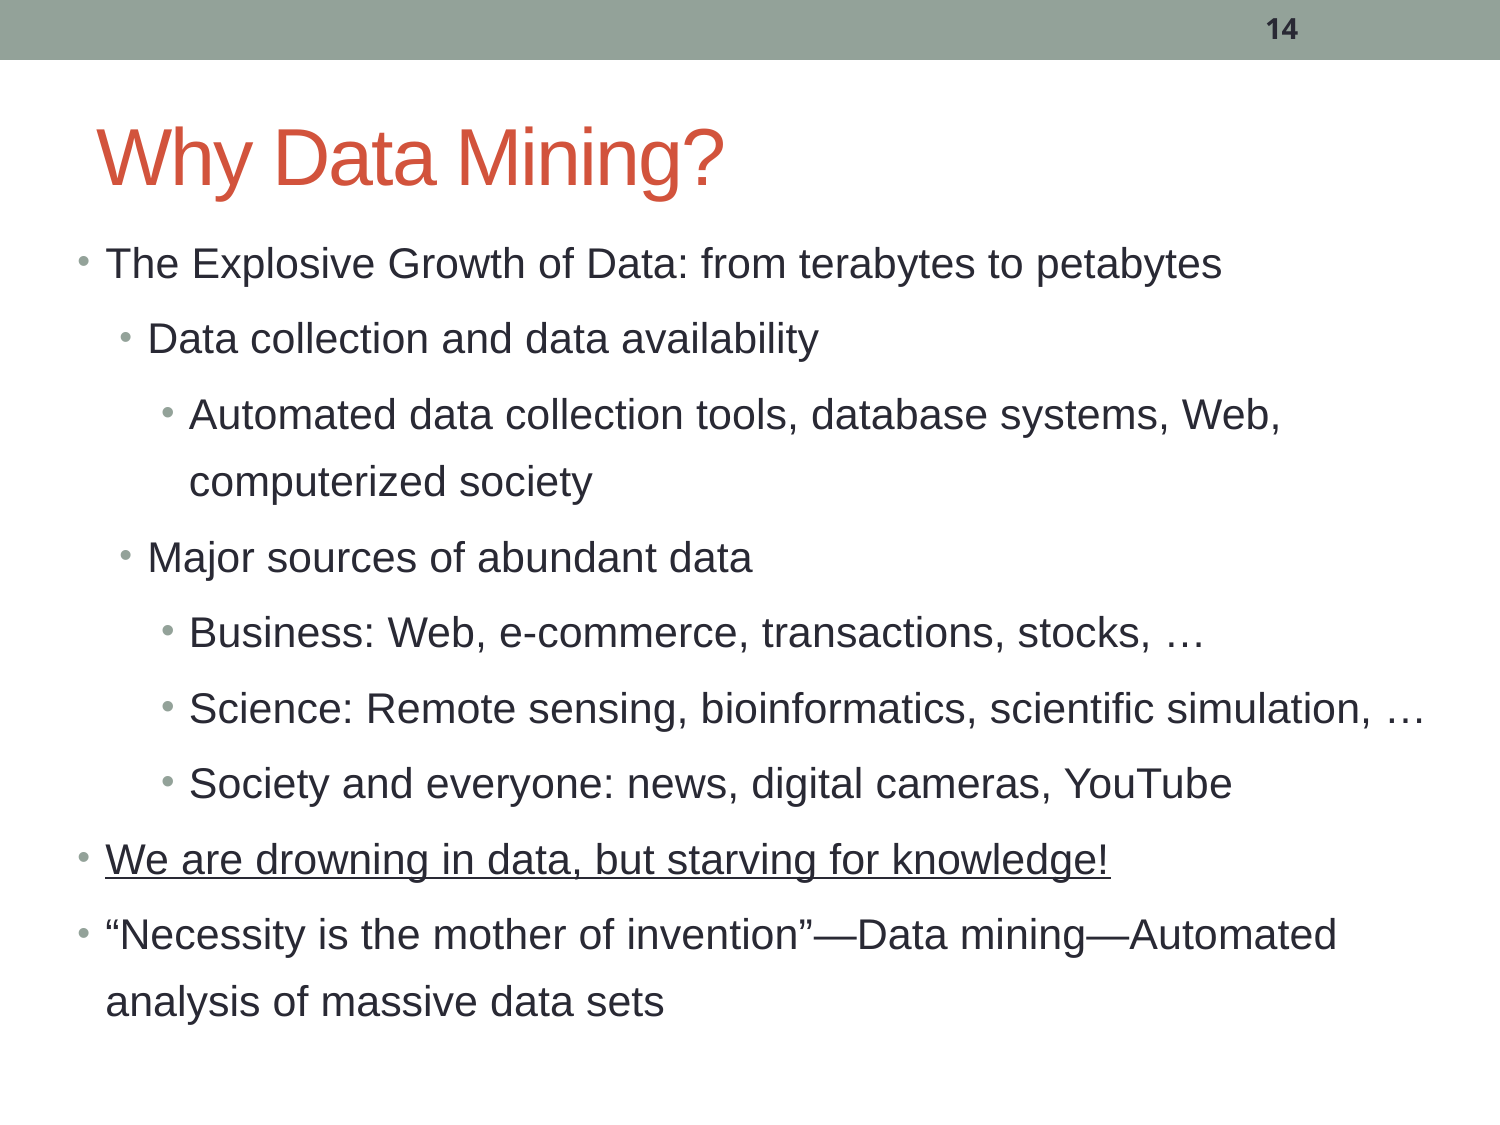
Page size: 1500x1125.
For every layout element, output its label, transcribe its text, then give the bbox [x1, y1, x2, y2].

list The Explosive Growth of Data: from terabytes to petabytes Data collection and data availability Automated data collection tools, database systems, Web, computerized society Major sources of abundant data Business: Web, e-commerce, transactions, stocks, … Science: Remote sensing, bioinformatics, scientific simulation, … Society and everyone: news, digital cameras, YouTube We are drowning in data, but starving for knowledge! “Necessity is the mother of invention”—Data mining—Automated analysis of massive data sets [62, 212, 1475, 1050]
title Why Data Mining? [81, 96, 1419, 210]
slide_number 14 [1250, 3, 1425, 57]
